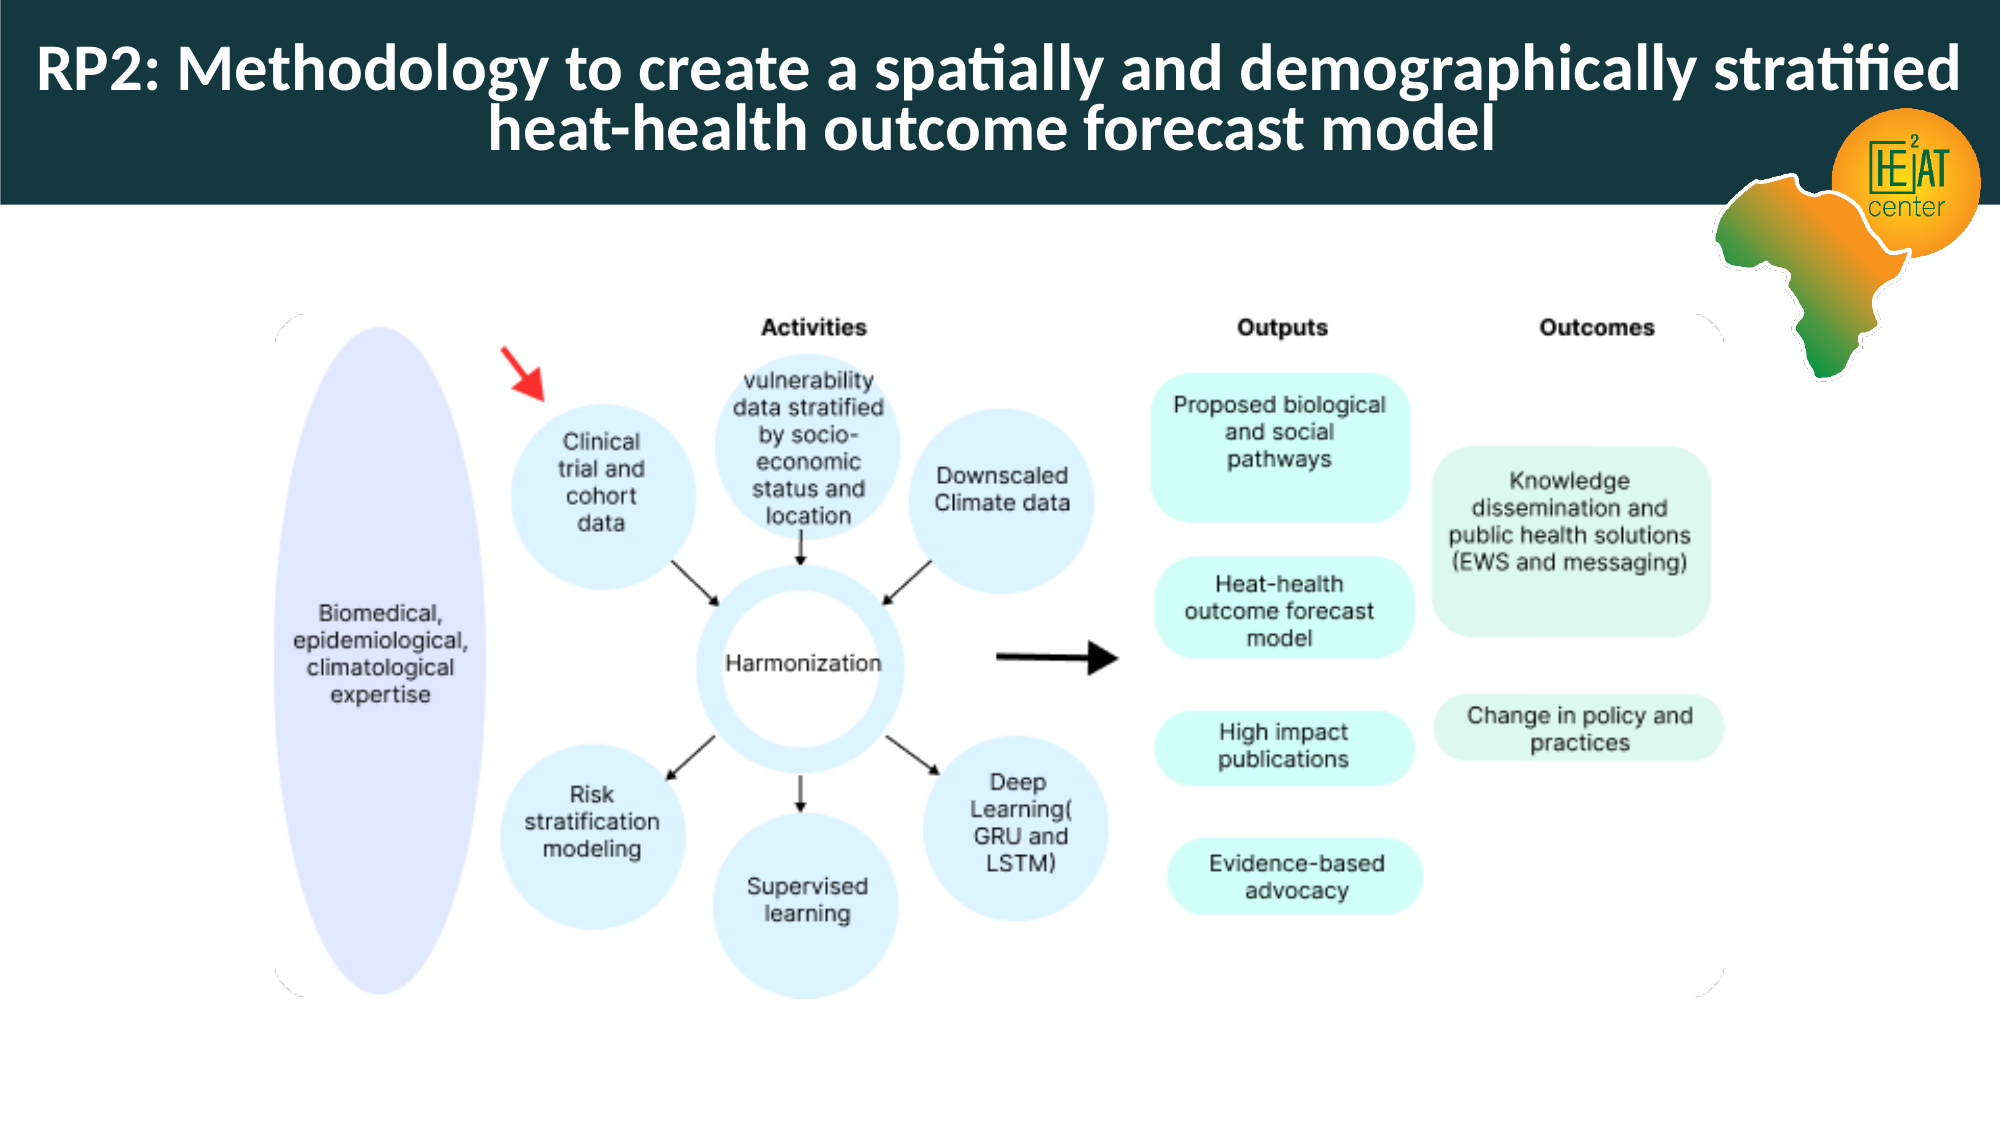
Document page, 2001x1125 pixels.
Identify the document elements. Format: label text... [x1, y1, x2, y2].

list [273, 313, 1726, 1000]
text_box RP2: Methodology to create a spatially and demographically stratified heat-health outcome forecast model [0, 0, 2000, 205]
picture [1711, 108, 1981, 382]
